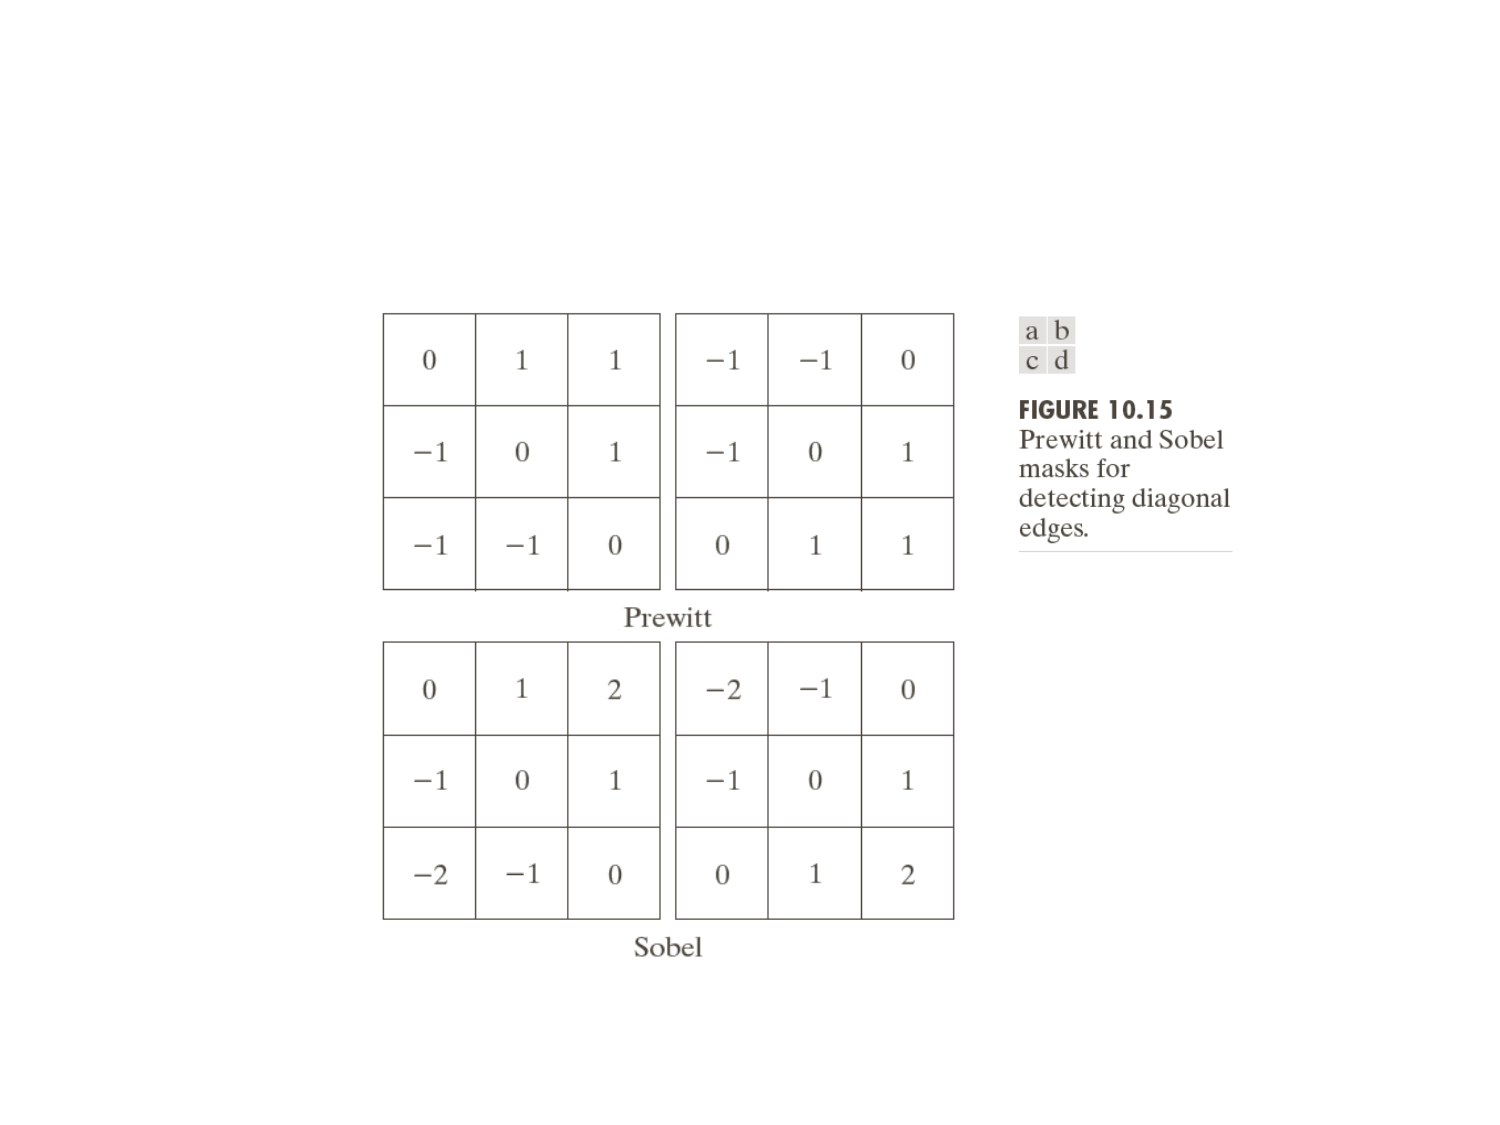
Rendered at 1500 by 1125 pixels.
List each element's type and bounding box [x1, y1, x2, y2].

picture [375, 308, 968, 961]
picture [1009, 311, 1246, 561]
